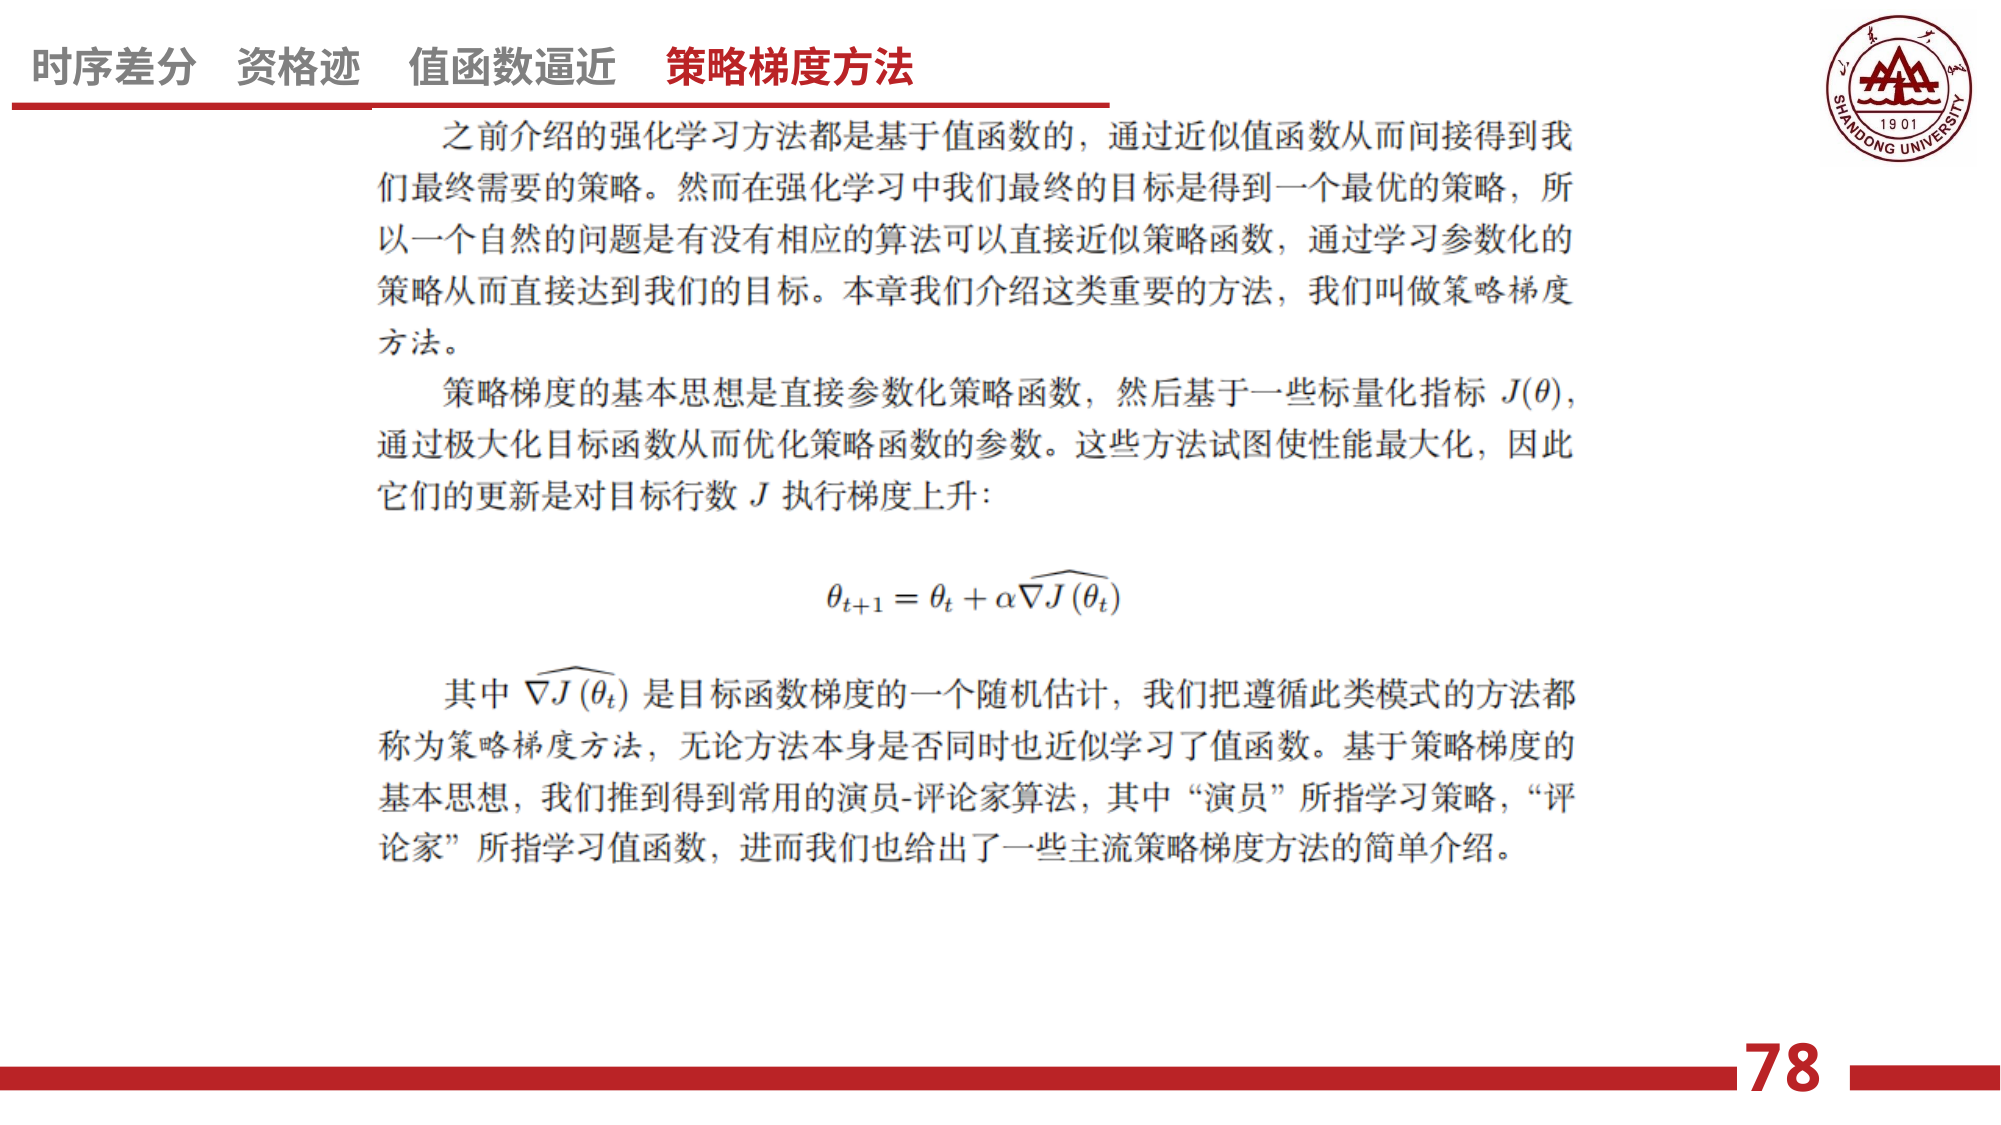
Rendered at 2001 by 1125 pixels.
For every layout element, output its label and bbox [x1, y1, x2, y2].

picture [1820, 9, 1977, 167]
picture [371, 107, 1581, 620]
picture [371, 660, 1587, 882]
